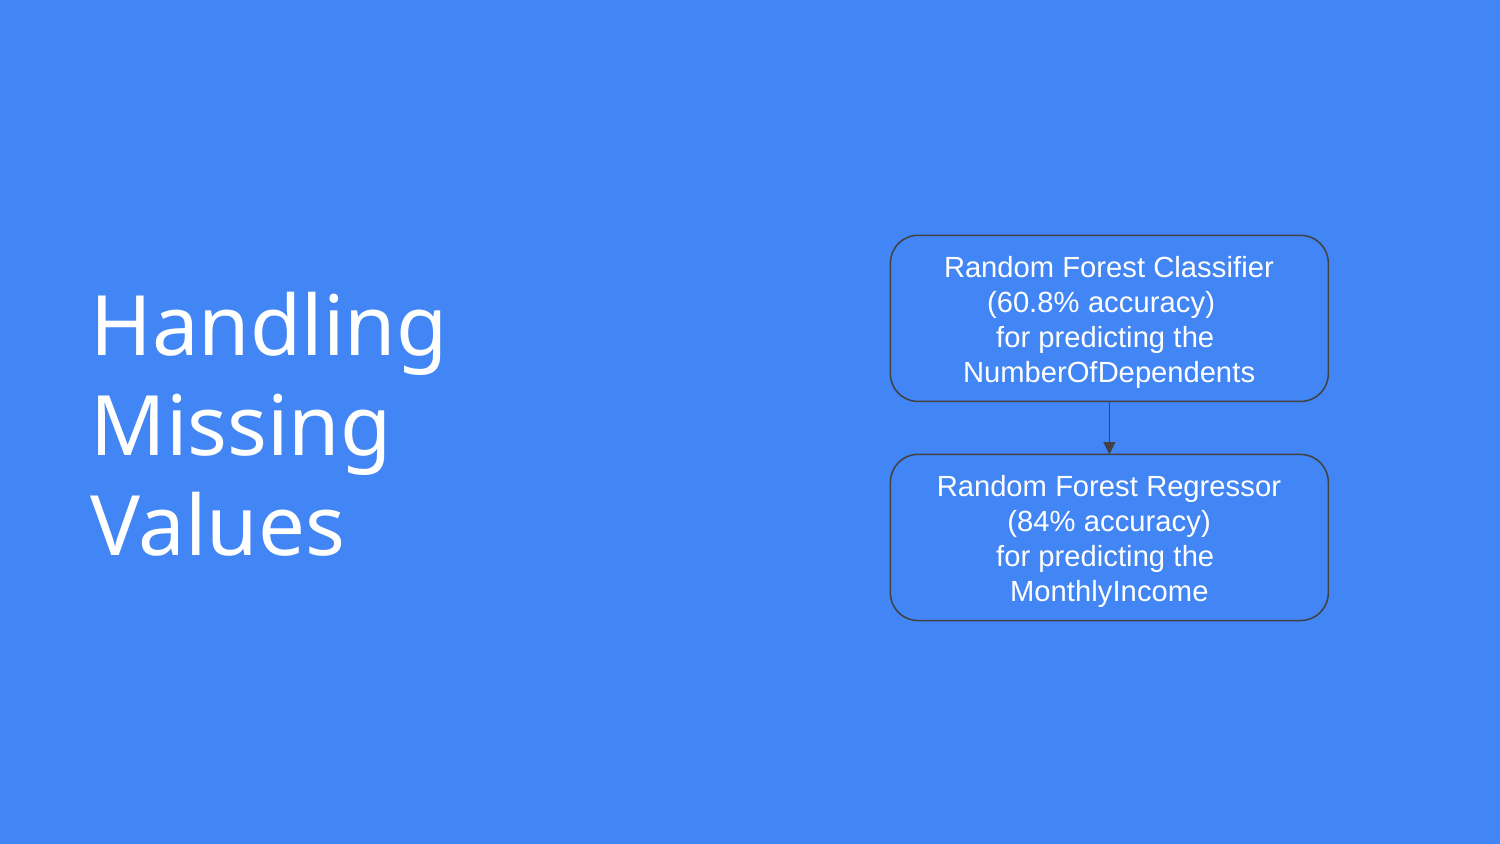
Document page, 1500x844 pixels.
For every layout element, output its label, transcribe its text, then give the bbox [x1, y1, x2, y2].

title Handling Missing Values [75, 338, 681, 505]
text_box Random Forest Regressor (84% accuracy) for predicting the MonthlyIncome [890, 454, 1329, 621]
text_box Random Forest Classifier (60.8% accuracy) for predicting the NumberOfDependents [890, 235, 1329, 402]
